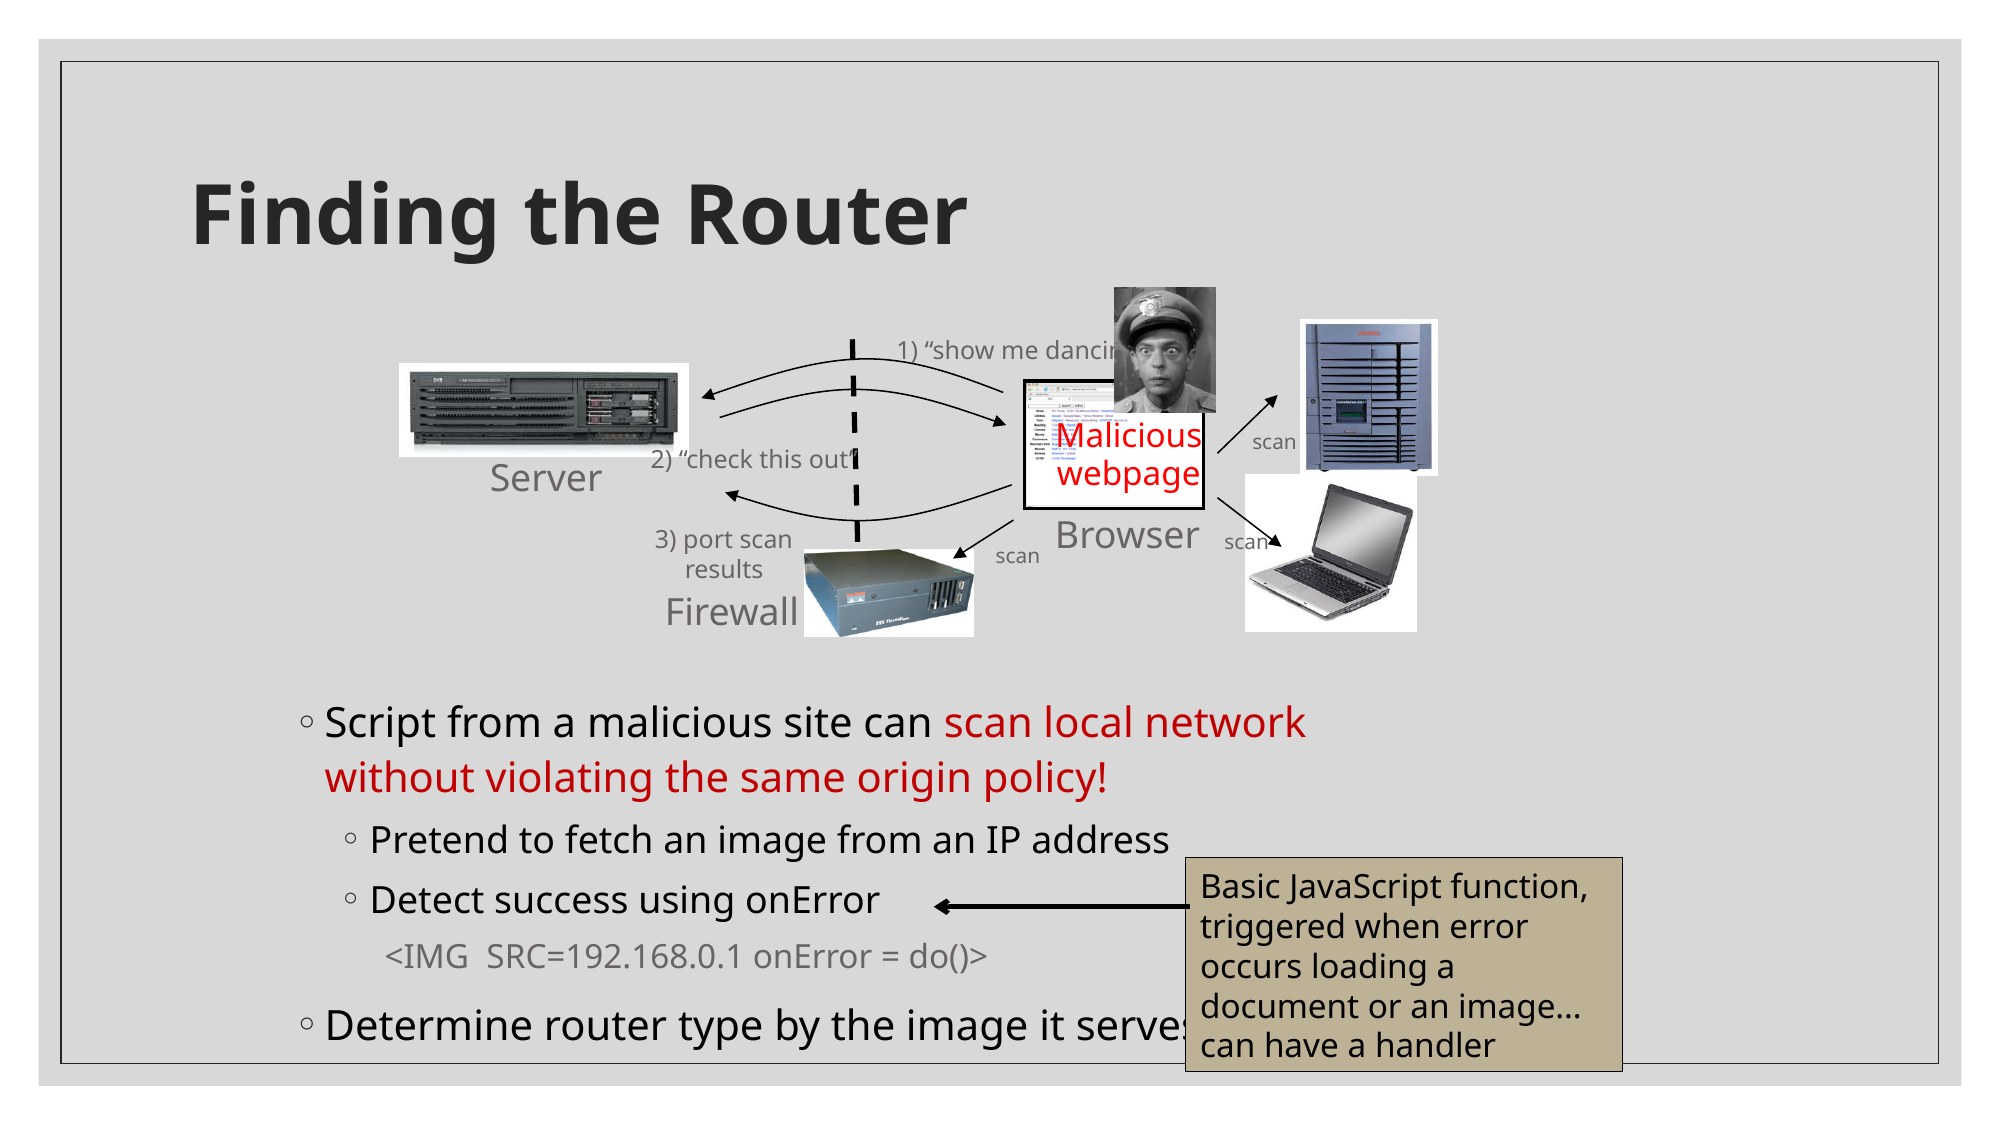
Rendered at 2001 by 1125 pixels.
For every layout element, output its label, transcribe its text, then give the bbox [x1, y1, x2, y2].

text_box Server [474, 463, 618, 507]
title Finding the Router [174, 105, 1825, 331]
text_box Basic JavaScript function, triggered when error occurs loading a document or an image… can have a handler [1185, 857, 1623, 1072]
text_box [624, 388, 1007, 481]
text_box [1217, 319, 1438, 476]
picture [399, 363, 689, 457]
text_box Firewall [650, 580, 800, 641]
list Script from a malicious site can scan local network without violating the same origin policy! Pretend to fetch an image from an IP address Detect success using onError <IMG SRC=192.168.0.1 onError = do()> Determine router type by the image it serves [279, 683, 1417, 990]
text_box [701, 326, 1108, 399]
text_box Browser [1055, 514, 1204, 564]
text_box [953, 520, 1055, 576]
picture [1025, 287, 1216, 508]
picture [804, 562, 974, 637]
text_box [599, 484, 1012, 562]
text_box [1210, 474, 1417, 632]
